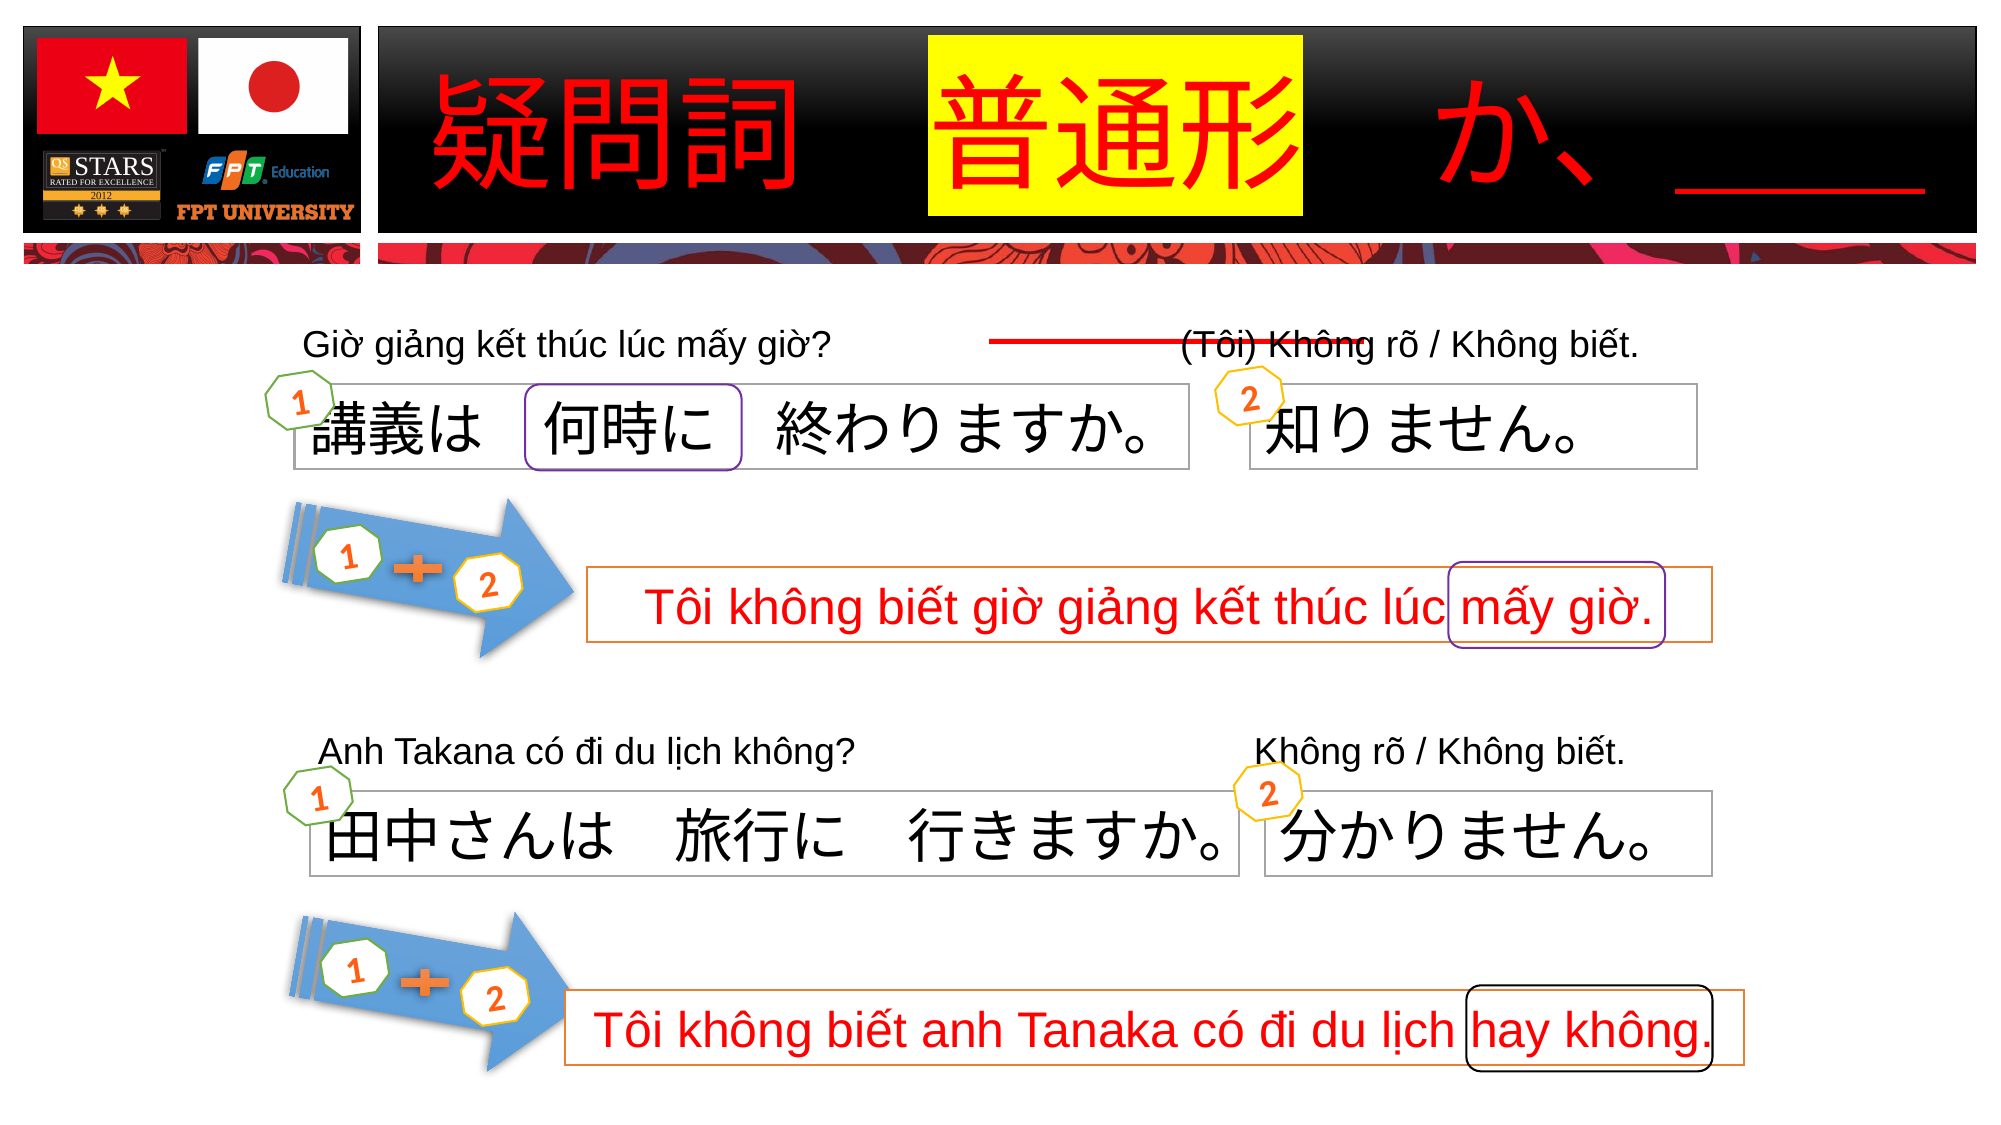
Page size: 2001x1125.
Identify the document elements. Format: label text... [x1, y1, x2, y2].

text_box [299, 917, 324, 1000]
text_box [393, 555, 443, 582]
text_box [289, 915, 309, 997]
text_box 1 [264, 369, 336, 431]
text_box Giờ giảng kết thúc lúc mấy giờ? [287, 312, 975, 373]
picture [37, 38, 187, 134]
text_box 疑問詞 普通形 か、＿＿＿＿＿ ＿＿＿ [378, 26, 1977, 233]
text_box Không rõ / Không biết. [1239, 719, 1658, 780]
text_box 2 [1214, 365, 1286, 427]
text_box [307, 498, 574, 658]
text_box 田中さんは 旅行に 行きますか。 [309, 790, 1240, 877]
text_box [23, 26, 361, 233]
text_box (Tôi) Không rõ / Không biết. [1165, 312, 1713, 373]
text_box 2 [459, 965, 531, 1027]
text_box [524, 383, 743, 472]
text_box Anh Takana có đi du lịch không? [303, 719, 991, 780]
text_box Tôi không biết anh Tanaka có đi du lịch hay không. [564, 989, 1468, 1066]
text_box [1465, 984, 1714, 1073]
text_box 分かりません。 [1264, 790, 1713, 877]
picture [378, 243, 1977, 264]
picture [198, 38, 349, 134]
text_box [400, 969, 450, 996]
text_box [282, 502, 302, 583]
text_box [292, 504, 317, 586]
text_box Tôi không biết giờ giảng kết thúc lúc mấy giờ. [586, 566, 1450, 643]
picture [36, 136, 361, 233]
text_box 2 [452, 552, 524, 614]
text_box 1 [319, 937, 391, 999]
text_box [314, 911, 569, 1072]
text_box 1 [312, 523, 384, 585]
text_box 1 [282, 765, 354, 827]
text_box 講義は 何時に 終わりますか。 [293, 383, 535, 470]
text_box 講義は 何時に 終わりますか。 [732, 383, 1190, 470]
text_box 2 [1232, 760, 1304, 822]
text_box Tôi không biết anh Tanaka có đi du lịch hay không. [1710, 989, 1745, 1066]
picture [23, 243, 361, 264]
text_box [1447, 560, 1667, 649]
text_box Tôi không biết giờ giảng kết thúc lúc mấy giờ. [1663, 566, 1713, 643]
text_box 知りません。 [1249, 383, 1698, 470]
